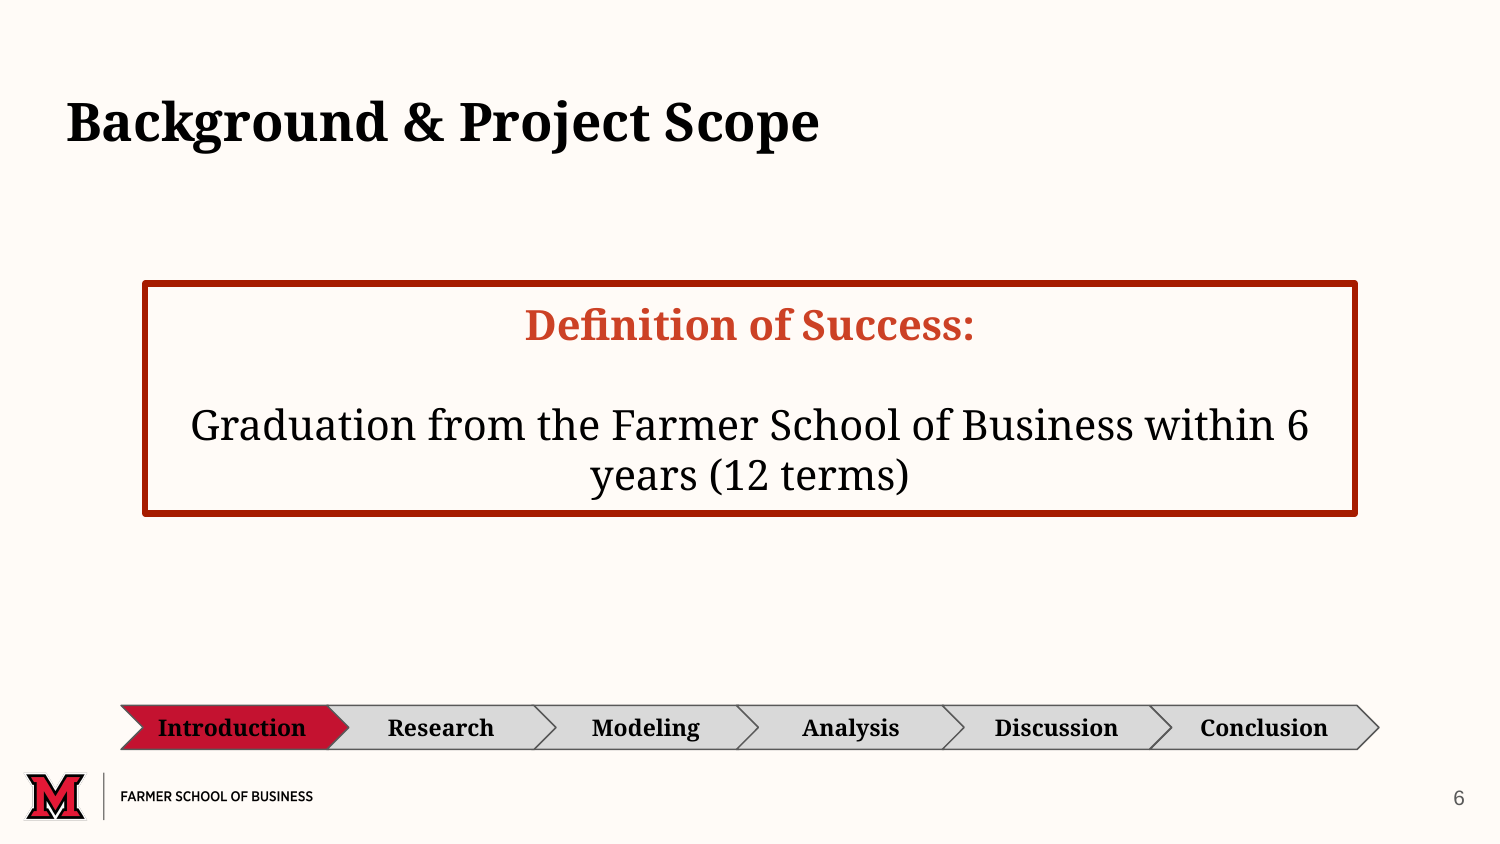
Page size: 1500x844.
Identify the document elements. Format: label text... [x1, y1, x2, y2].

slide_number 6 [1389, 764, 1480, 830]
title Background & Project Scope [51, 72, 1449, 167]
text_box Discussion [942, 705, 1172, 750]
text_box Analysis [736, 705, 963, 750]
text_box Research [326, 705, 557, 750]
text_box Definition of Success: Graduation from the Farmer School of Business within 6 years (12 terms) [145, 283, 1355, 514]
text_box Modeling [535, 705, 757, 750]
picture [0, 749, 336, 844]
text_box Conclusion [1150, 705, 1379, 750]
text_box Introduction [121, 705, 348, 747]
